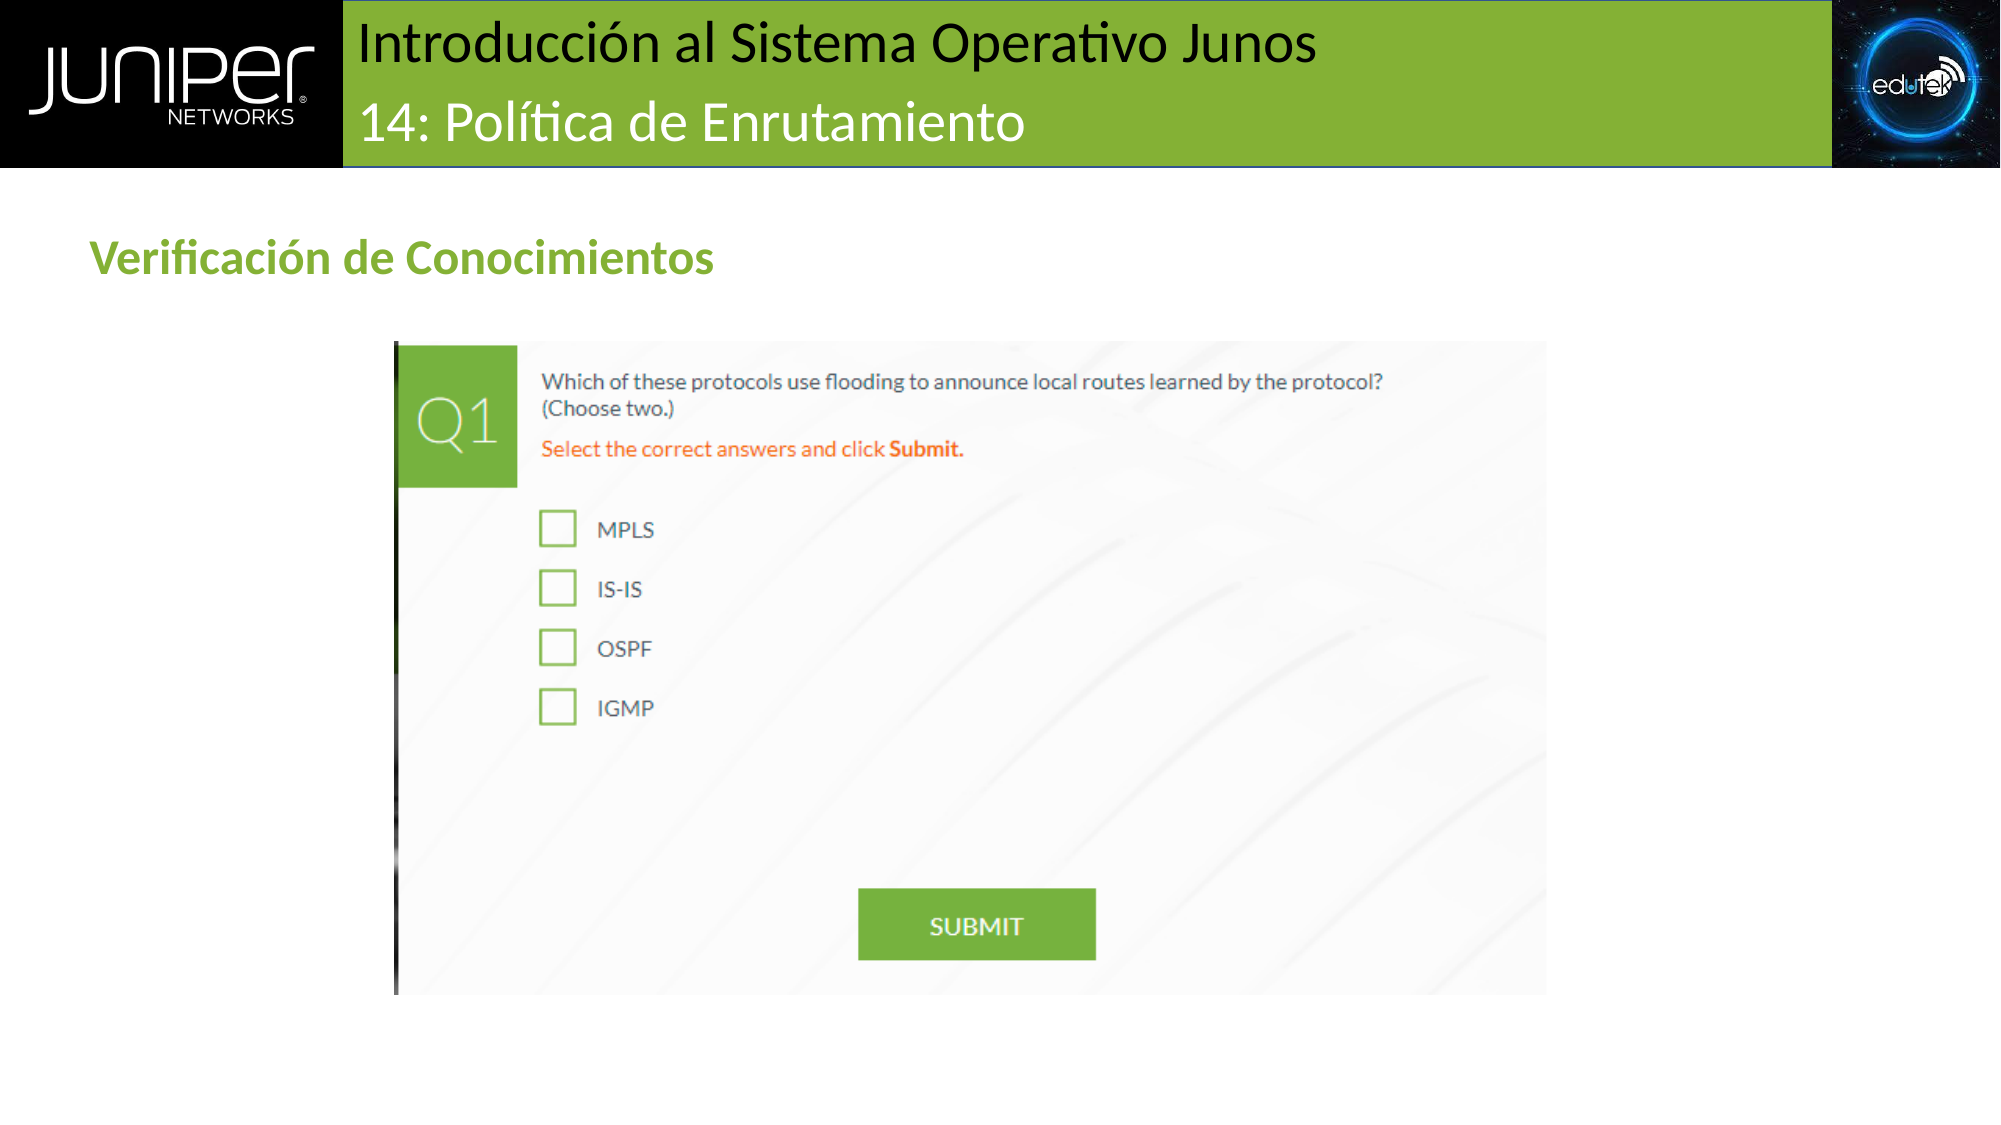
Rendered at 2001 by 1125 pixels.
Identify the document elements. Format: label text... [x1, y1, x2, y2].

title Introducción al Sistema Operativo Junos [342, 3, 2000, 84]
picture [1832, 84, 2000, 168]
list 14: Política de Enrutamiento [342, 83, 1606, 168]
list Verificación de Conocimientos [74, 223, 1949, 938]
picture [394, 341, 1553, 995]
picture [0, 0, 343, 168]
